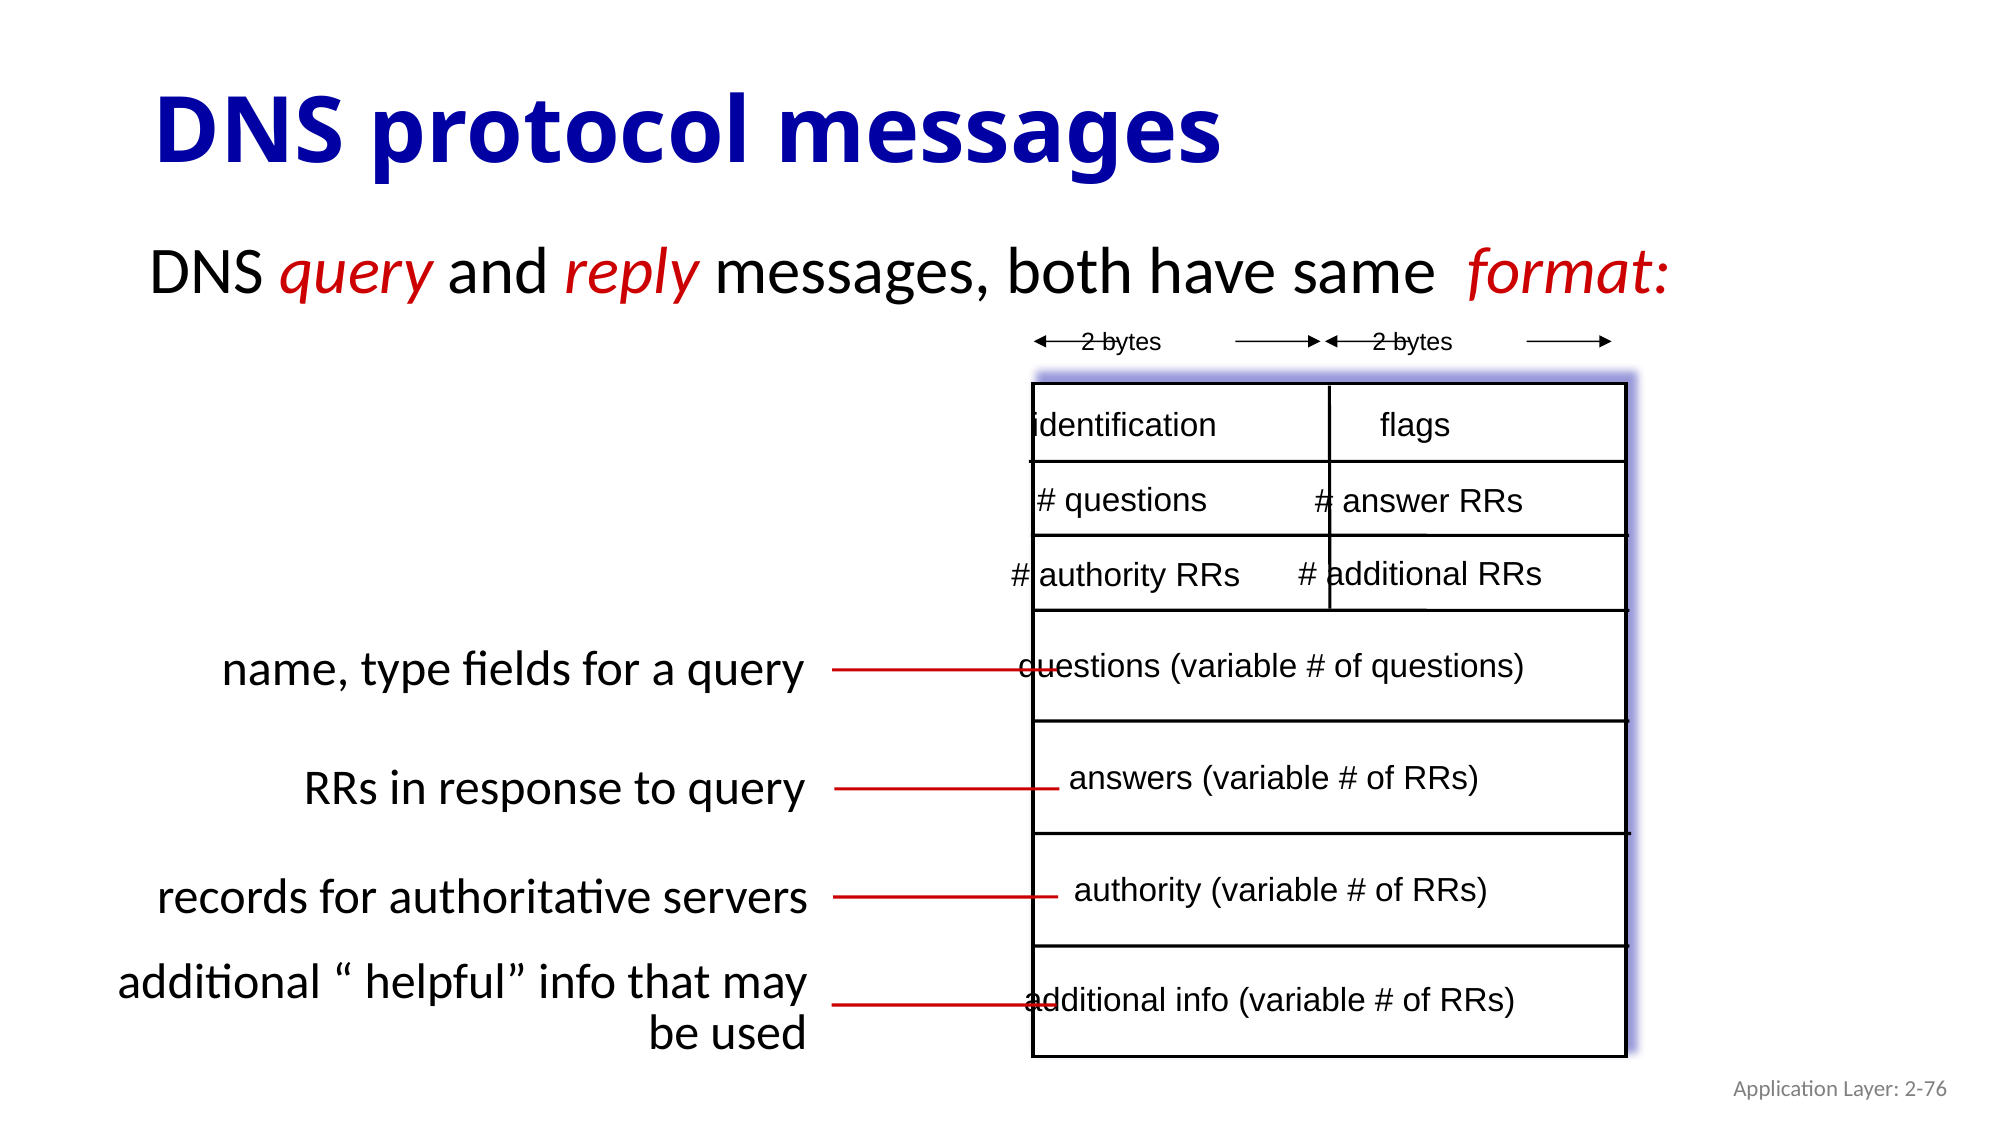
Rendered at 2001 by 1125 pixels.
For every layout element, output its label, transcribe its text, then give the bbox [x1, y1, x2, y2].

text_box DNS query and reply messages, both have same format: [113, 228, 1819, 313]
text_box RRs in response to query [163, 756, 821, 822]
title DNS protocol messages [137, 59, 1863, 207]
slide_number Application Layer: 2-76 [1512, 1056, 1963, 1117]
text_box records for authoritative servers [35, 865, 824, 932]
text_box name, type fields for a query [168, 637, 820, 704]
text_box additional “ helpful” info that may be used [65, 950, 823, 1068]
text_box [1028, 317, 1632, 1057]
